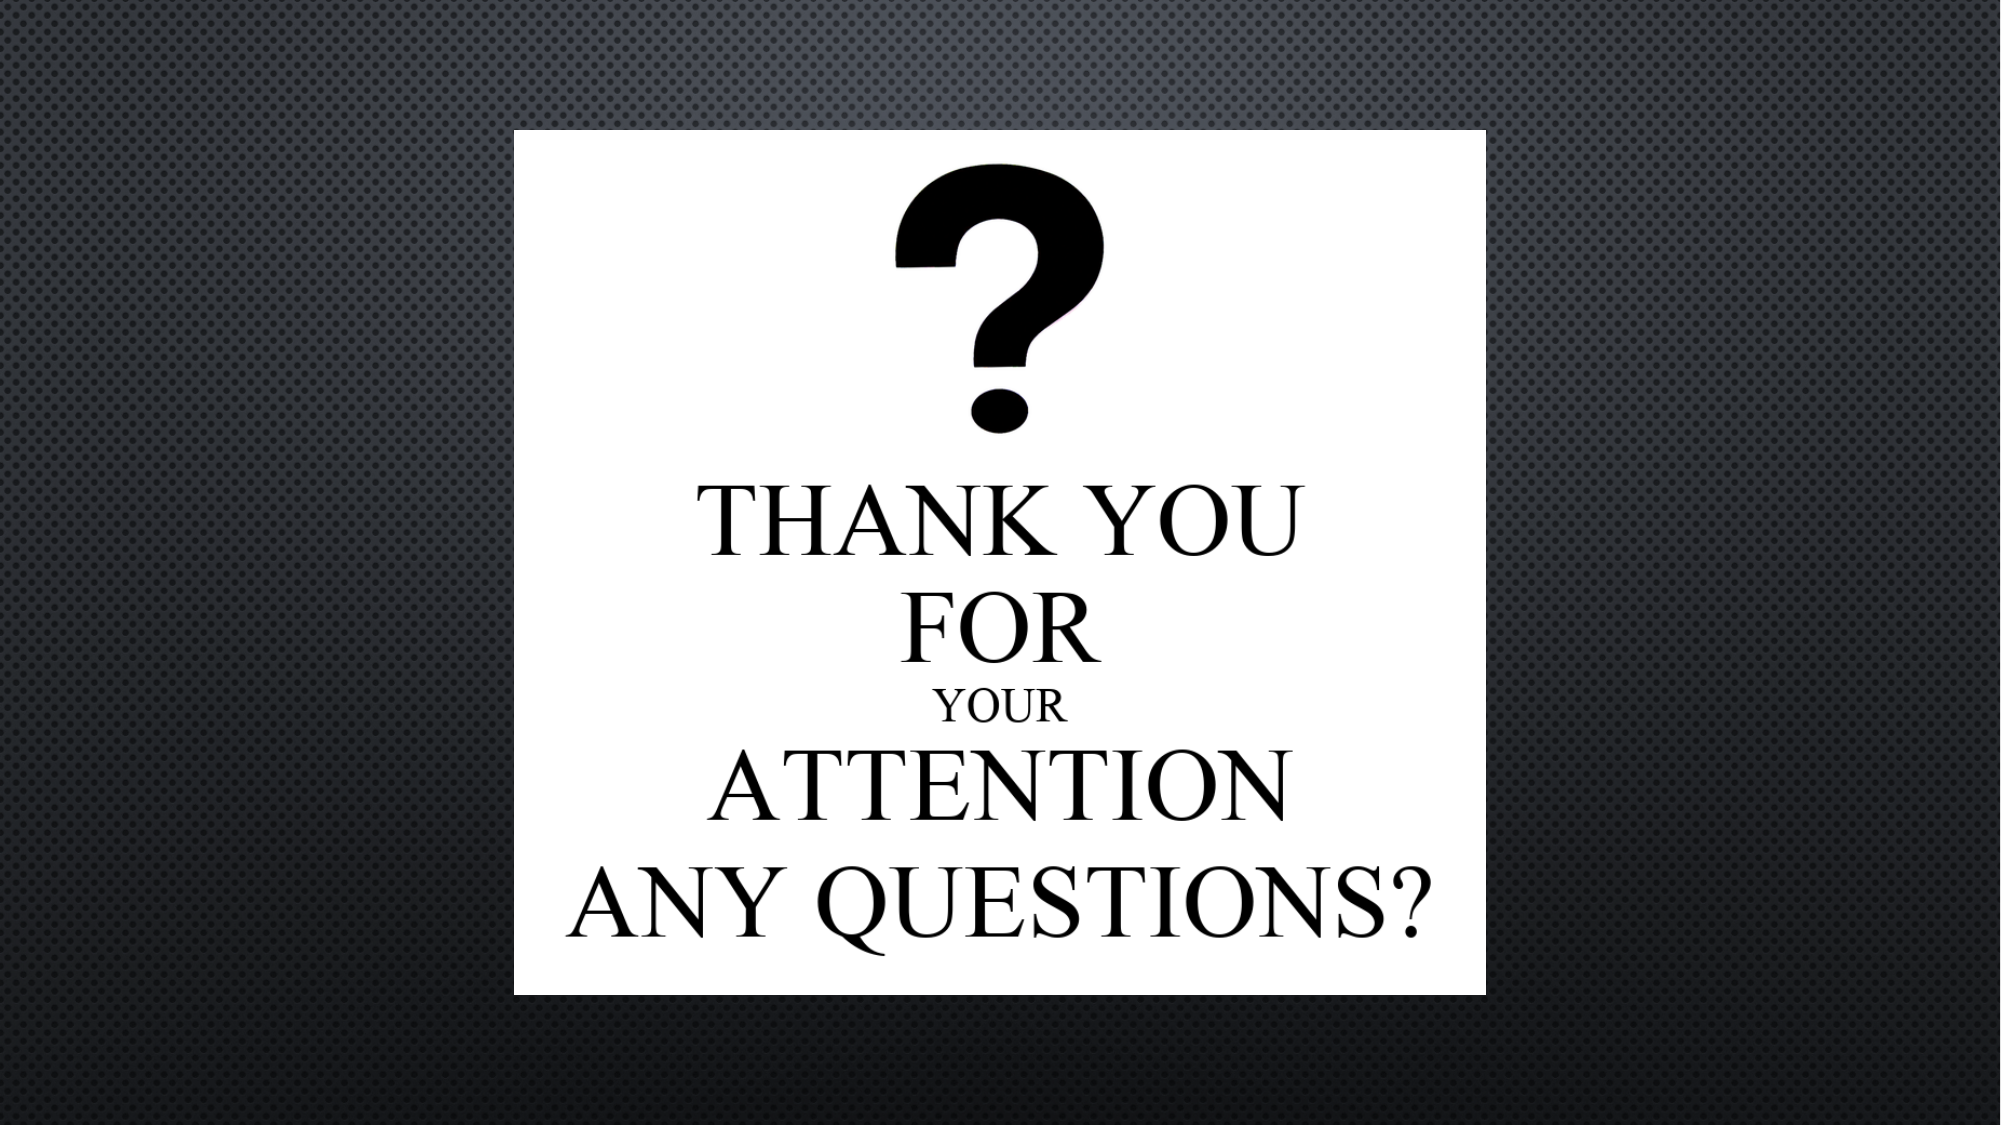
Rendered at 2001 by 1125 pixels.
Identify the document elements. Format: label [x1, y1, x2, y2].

picture [513, 130, 1486, 995]
